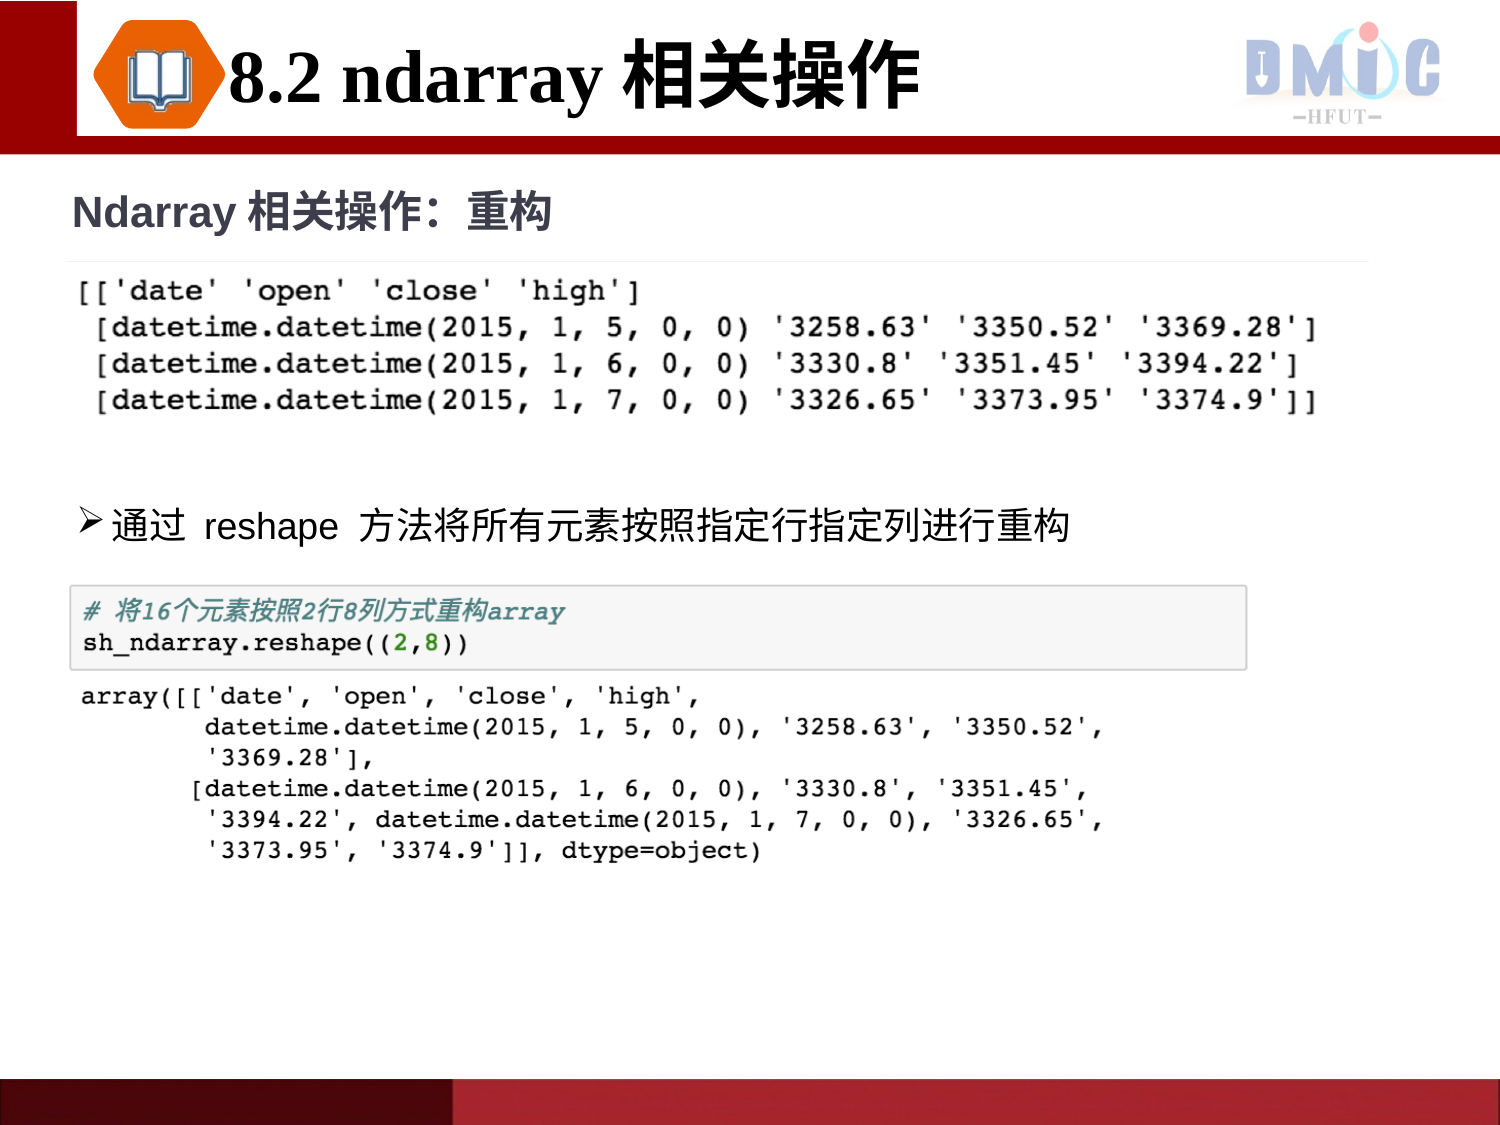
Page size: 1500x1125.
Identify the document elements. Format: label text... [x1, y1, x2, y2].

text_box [64, 19, 1087, 129]
title Ndarray相关操作：重构 [56, 173, 610, 247]
text_box 通过 reshape 方法将所有元素按照指定行指定列进行重构 [61, 494, 1219, 554]
picture [0, 1079, 1500, 1125]
picture [61, 258, 1369, 454]
picture [61, 568, 1270, 891]
